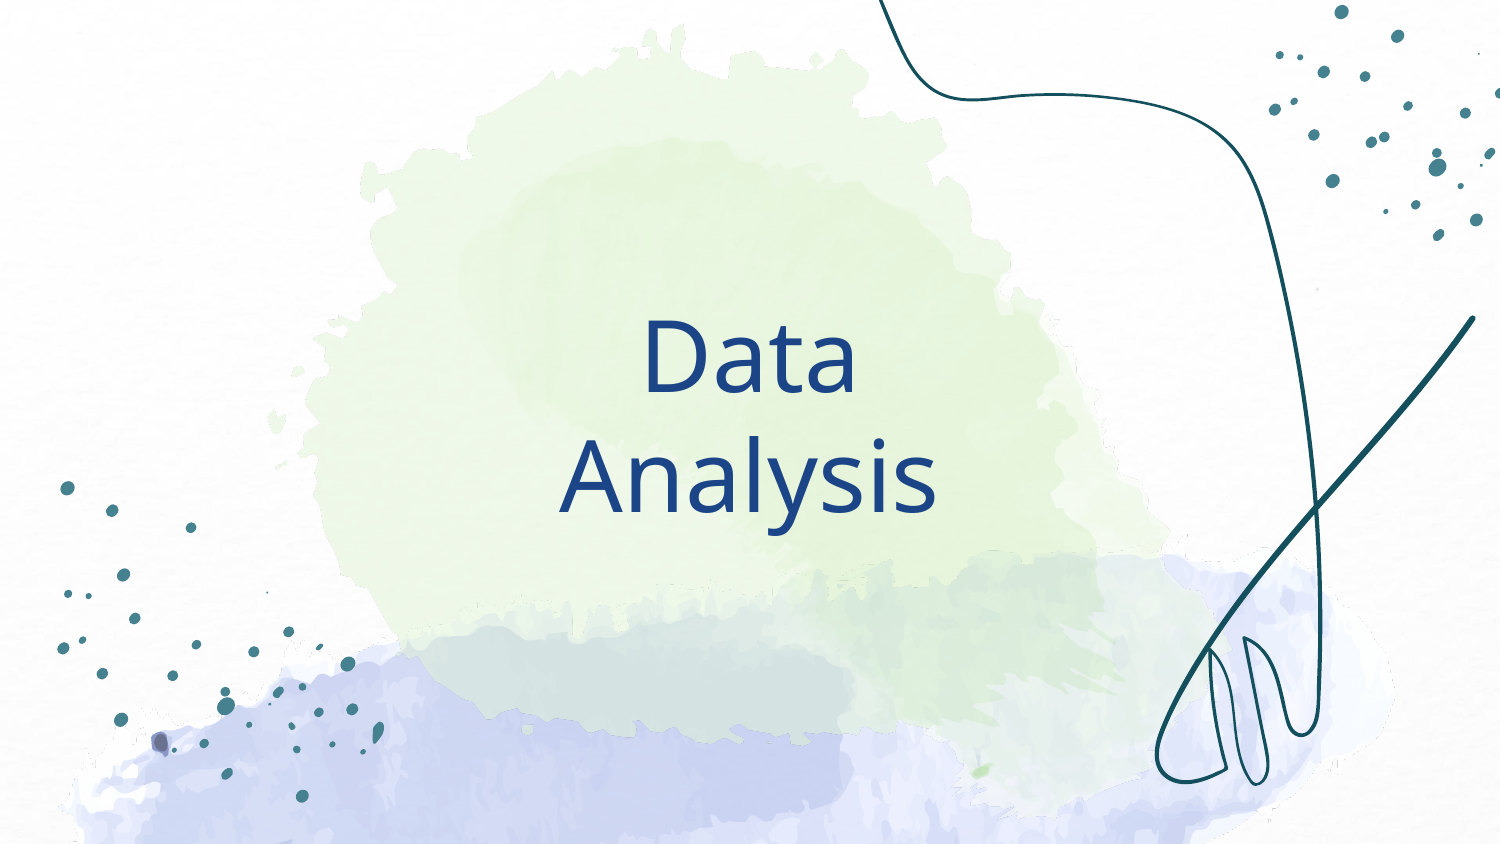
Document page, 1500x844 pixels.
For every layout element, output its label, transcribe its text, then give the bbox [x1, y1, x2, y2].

title Data Analysis [434, 246, 1066, 580]
picture [1211, 516, 1318, 783]
picture [1159, 653, 1224, 780]
picture [0, 0, 1500, 844]
